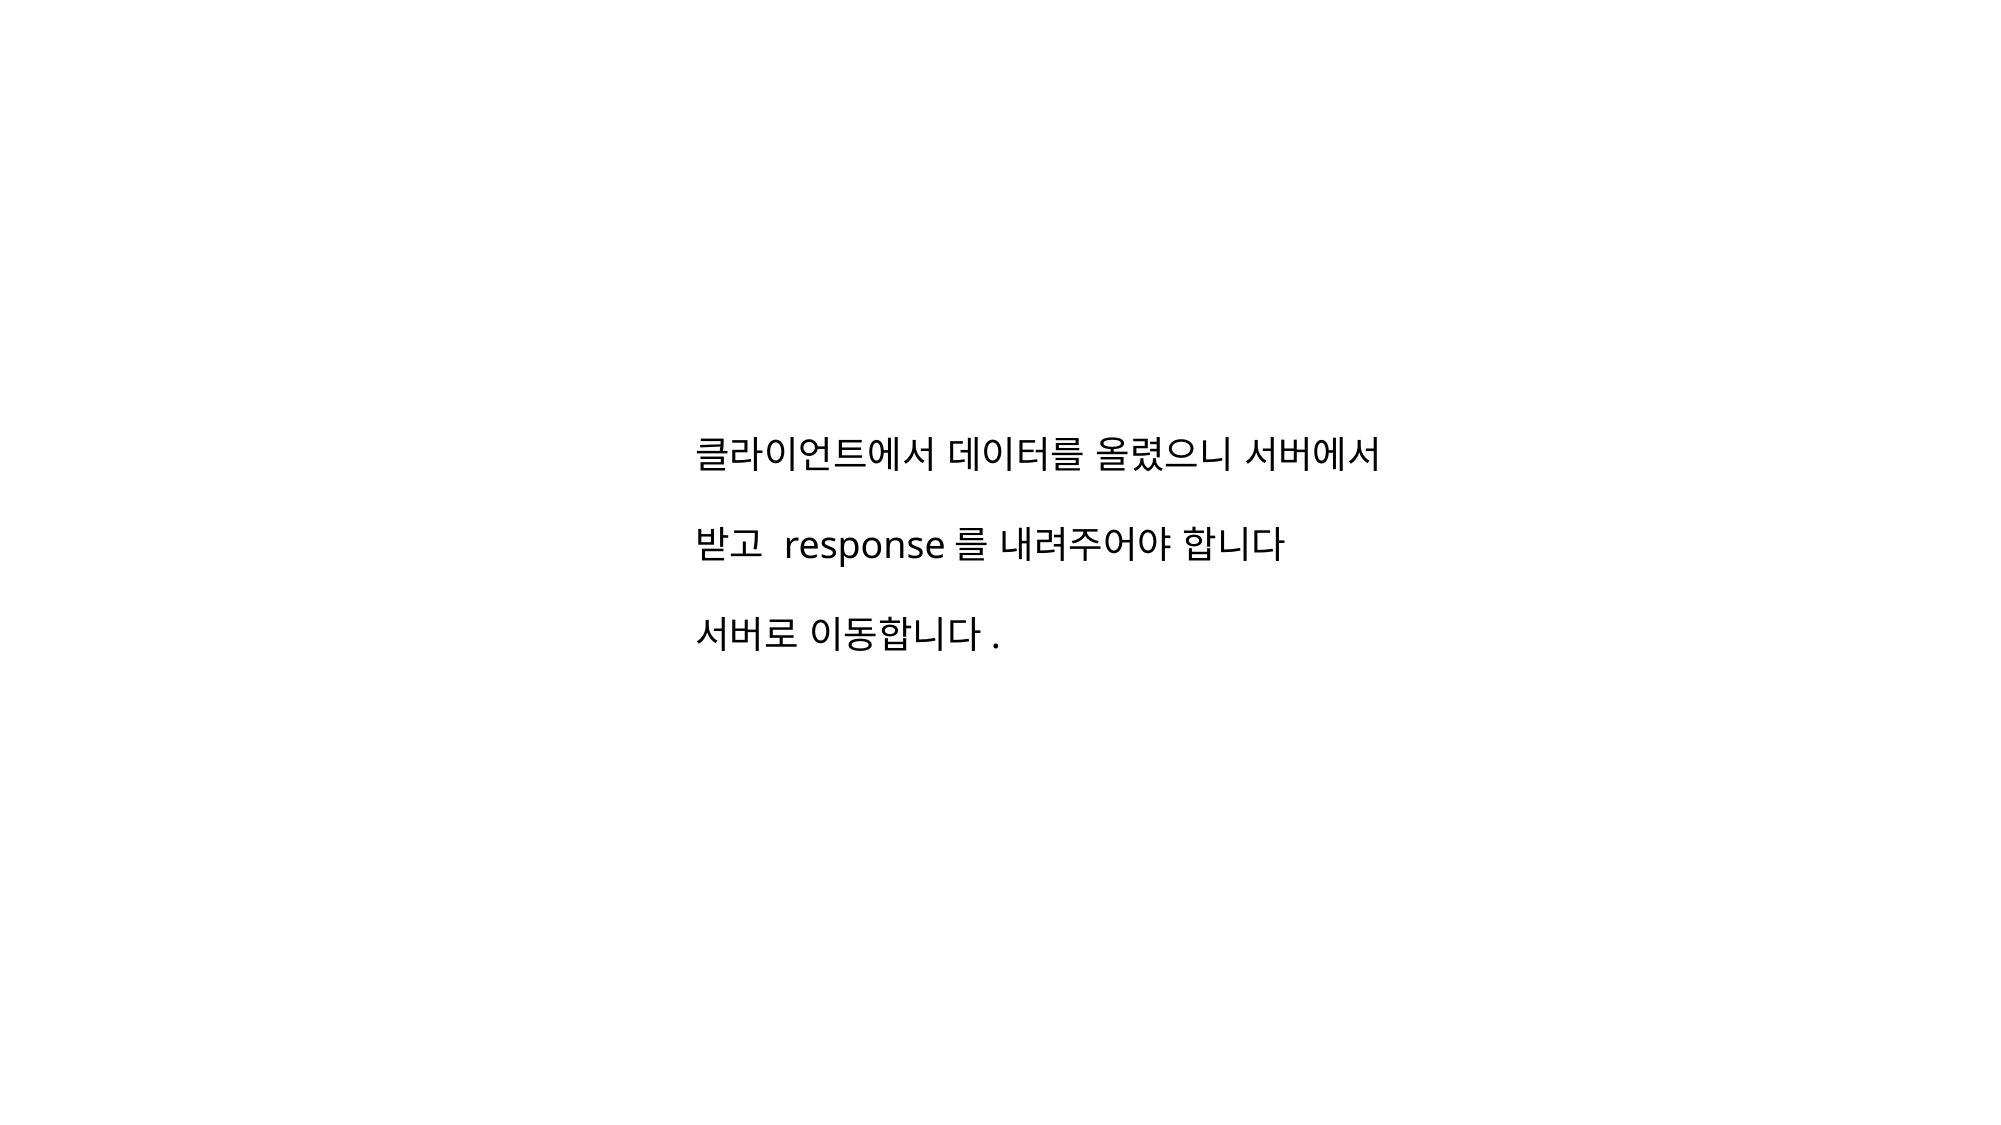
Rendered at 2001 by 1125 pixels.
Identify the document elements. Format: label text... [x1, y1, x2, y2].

text_box 클라이언트에서 데이터를 올렸으니 서버에서 받고 response를 내려주어야 합니다 서버로 이동합니다. [680, 423, 1398, 664]
